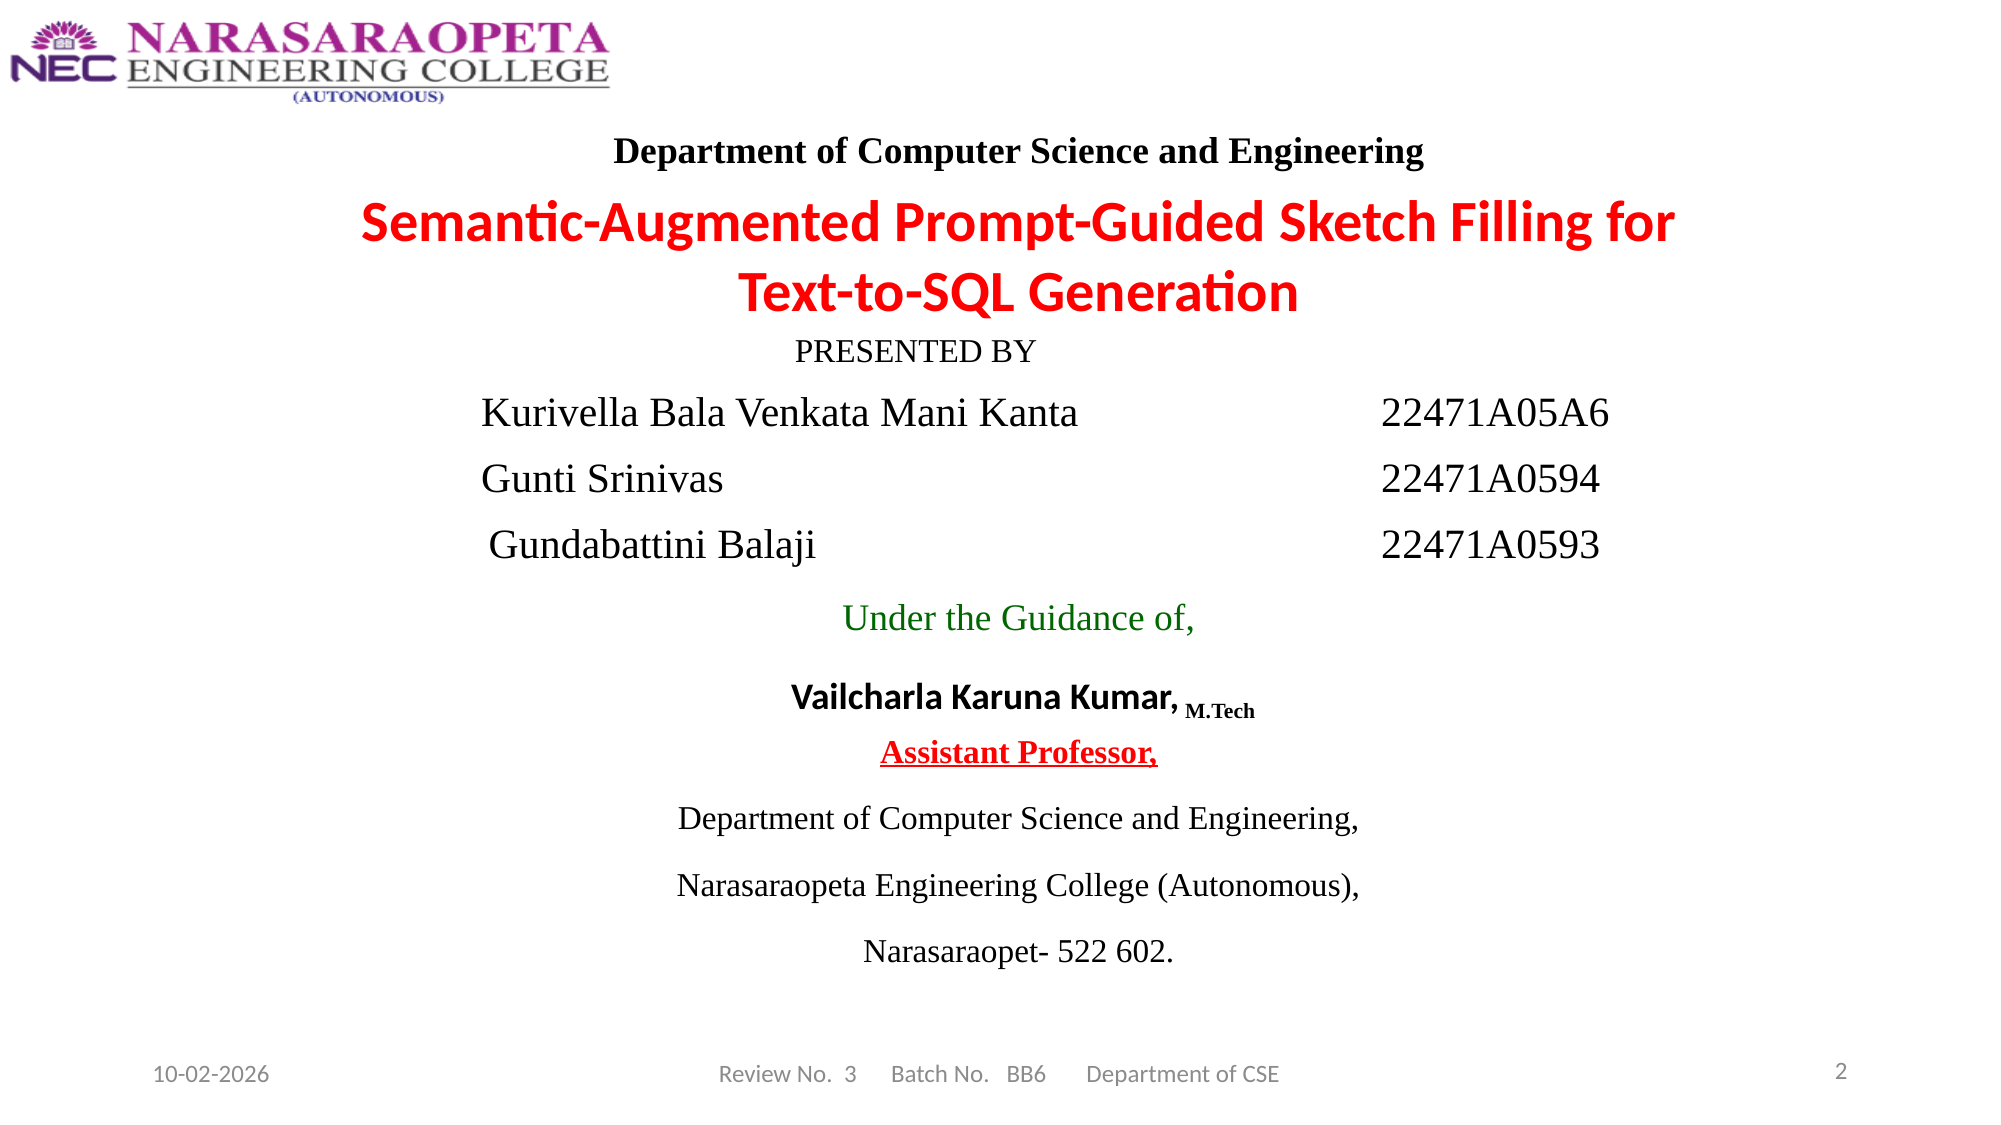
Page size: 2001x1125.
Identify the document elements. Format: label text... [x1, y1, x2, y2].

text_box Department of Computer Science and Engineering Semantic-Augmented Prompt-Guided Sketch Filling for Text-to-SQL Generation [286, 114, 1752, 179]
slide_number 2 [1412, 1039, 1863, 1100]
footer Review No. 3 Batch No. BB6 Department of CSE [662, 1042, 1338, 1103]
subtitle PRESENTED BY Kurivella Bala Venkata Mani Kanta 22471A05A6 Gunti Srinivas 22471A0594 Gundabattini Balaji 22471A0593 [166, 326, 1667, 590]
text_box Under the Guidance of, Vailcharla Karuna Kumar, M.Tech Assistant Professor, Department of Computer Science and Engineering, Narasaraopeta Engineering College (Autonomous), Narasaraopet- 522 602. [456, 585, 1582, 962]
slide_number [137, 1042, 588, 1103]
picture [0, 14, 618, 110]
